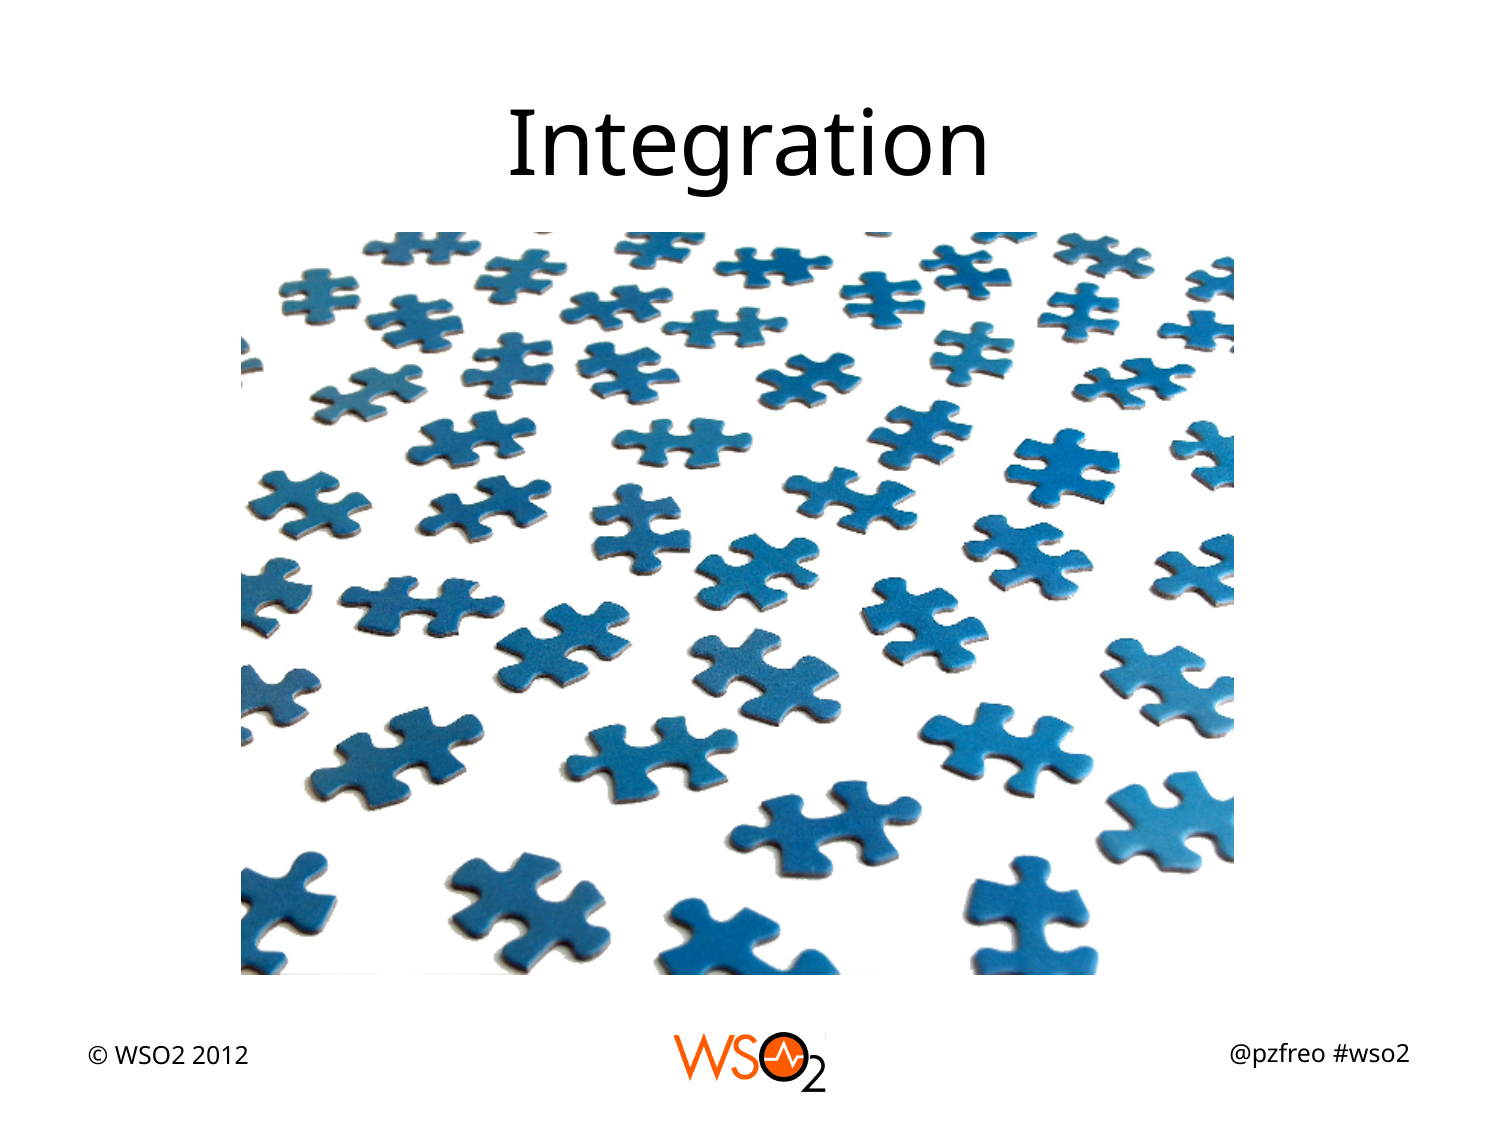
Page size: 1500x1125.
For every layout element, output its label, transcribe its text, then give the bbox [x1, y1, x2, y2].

title Integration [75, 45, 1425, 233]
picture [674, 1032, 826, 1092]
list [241, 232, 1234, 976]
